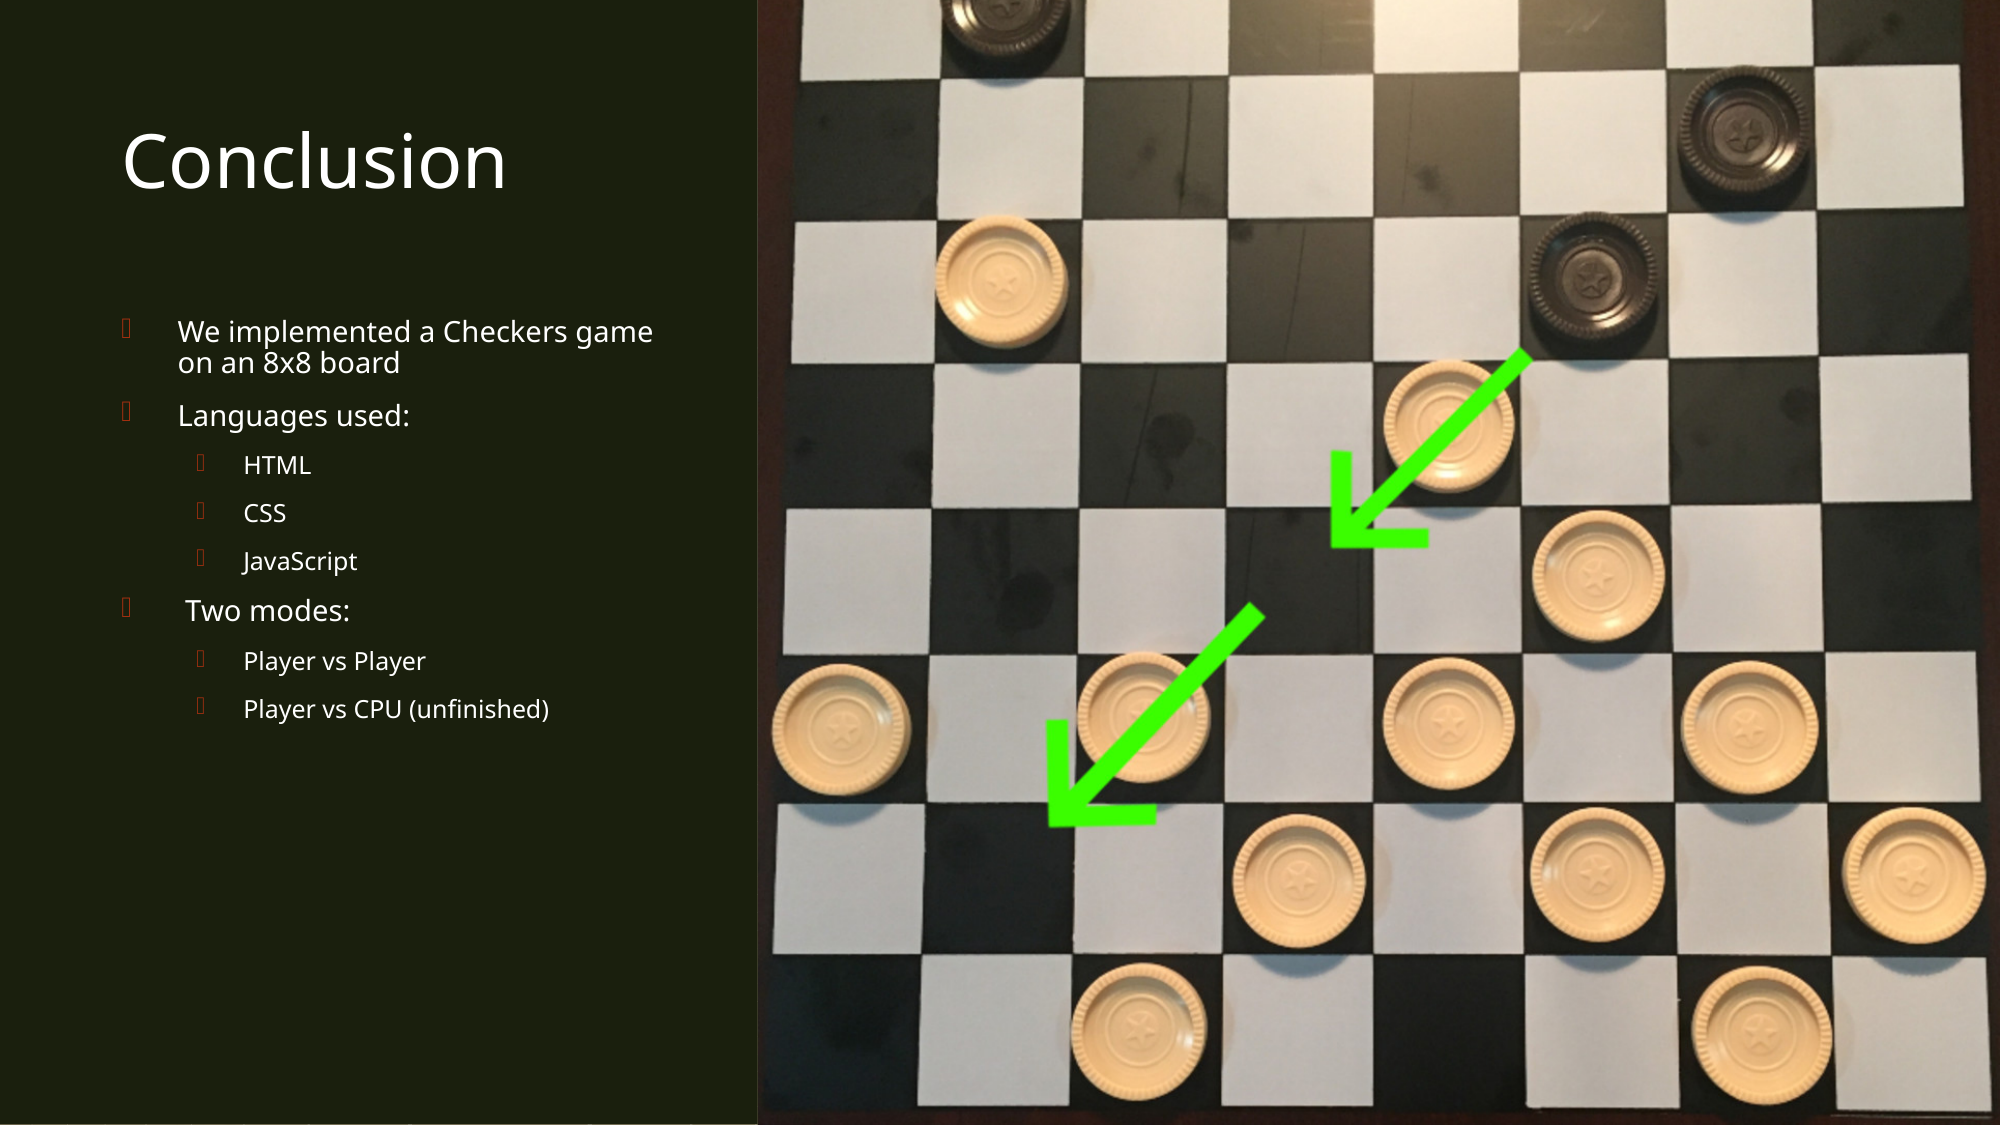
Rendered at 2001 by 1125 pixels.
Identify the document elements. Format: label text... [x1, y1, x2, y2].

picture [757, 0, 2000, 1125]
title Conclusion [106, 105, 706, 253]
list We implemented a Checkers game on an 8x8 board Languages used: HTML CSS JavaScript Two modes: Player vs Player Player vs CPU (unfinished) [106, 253, 706, 871]
text_box [0, 0, 757, 1125]
